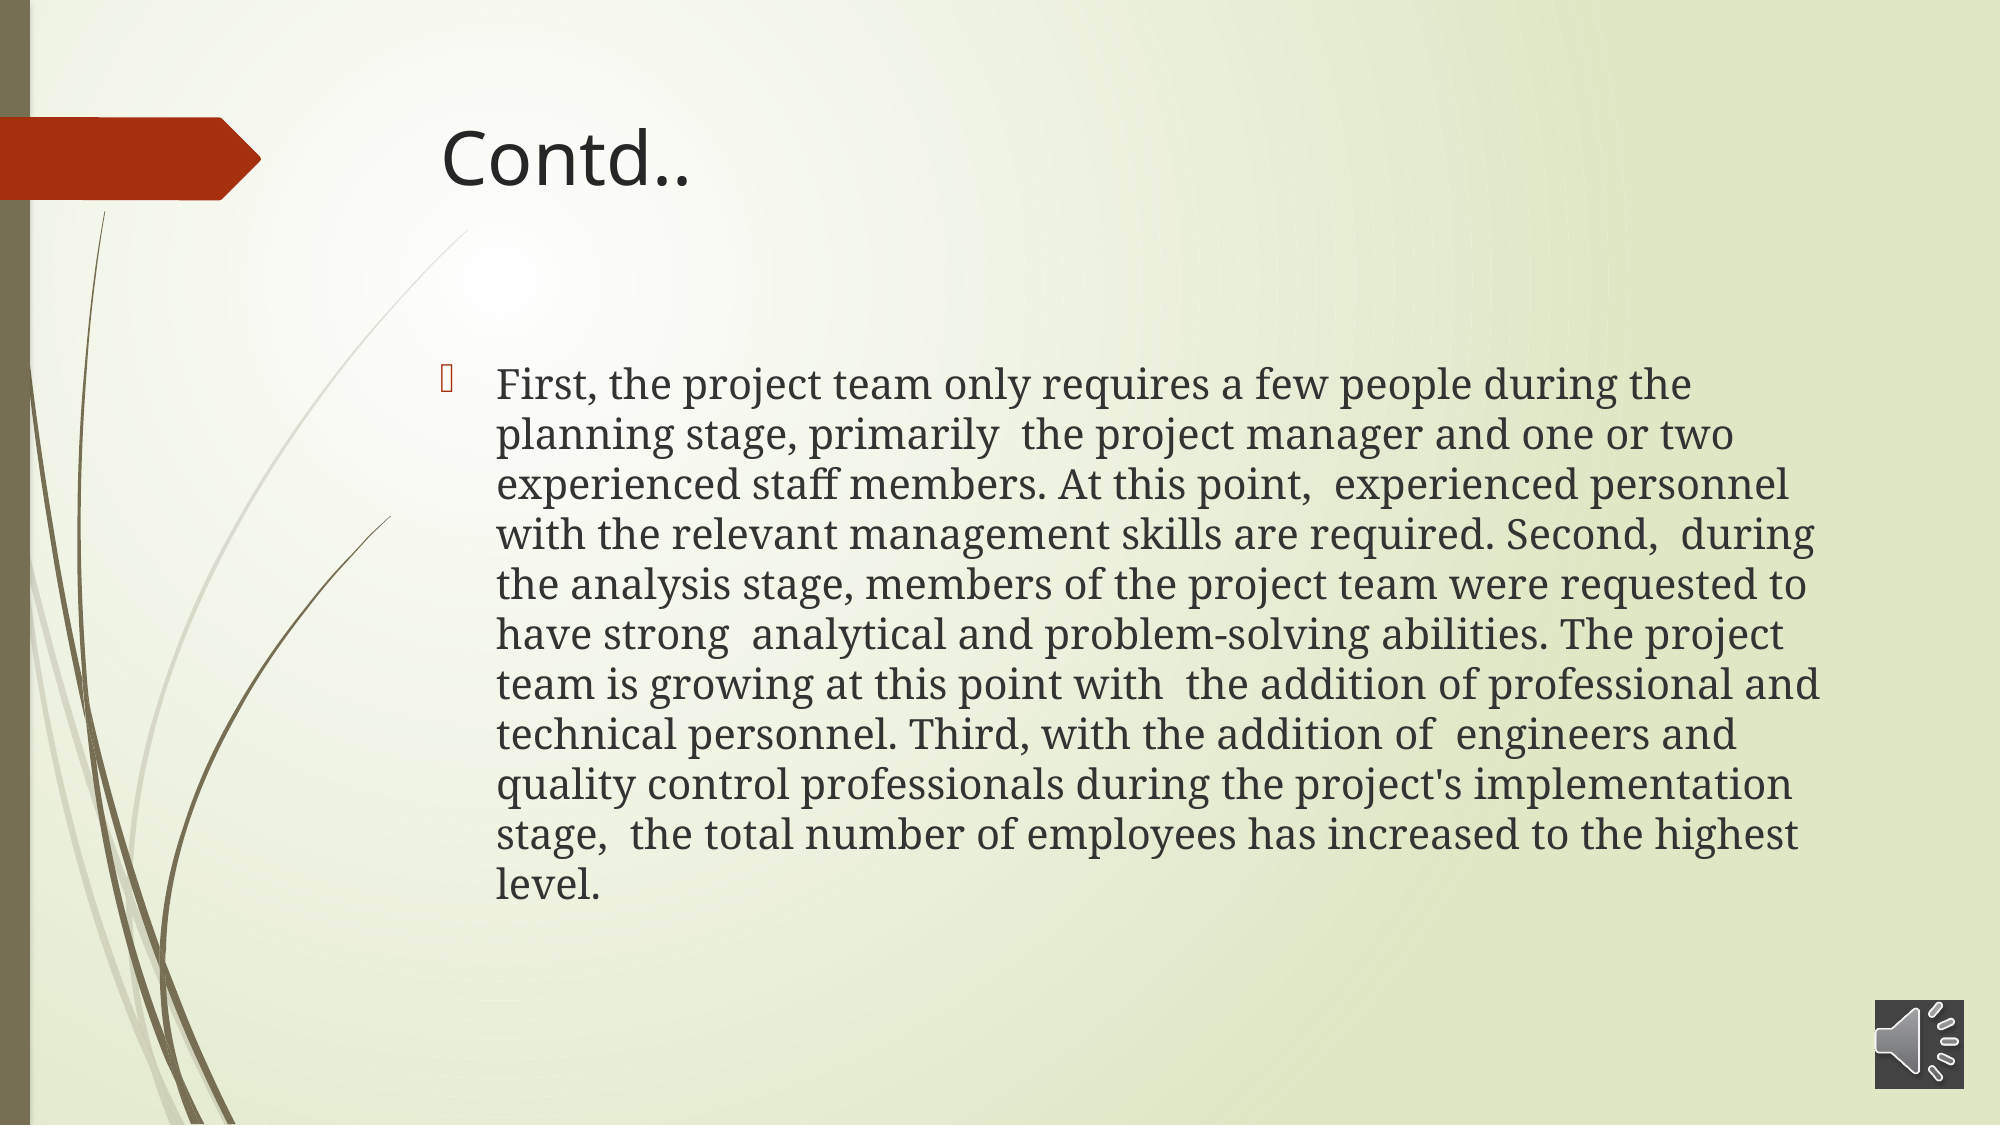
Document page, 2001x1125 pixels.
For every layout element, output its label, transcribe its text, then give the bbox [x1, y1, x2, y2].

picture [1873, 998, 1965, 1090]
list First, the project team only requires a few people during the planning stage, primarily the project manager and one or two experienced staff members. At this point, experienced personnel with the relevant management skills are required. Second, during the analysis stage, members of the project team were requested to have strong analytical and problem-solving abilities. The project team is growing at this point with the addition of professional and technical personnel. Third, with the addition of engineers and quality control professionals during the project's implementation stage, the total number of employees has increased to the highest level. [424, 350, 1888, 970]
title Contd.. [425, 102, 1888, 313]
